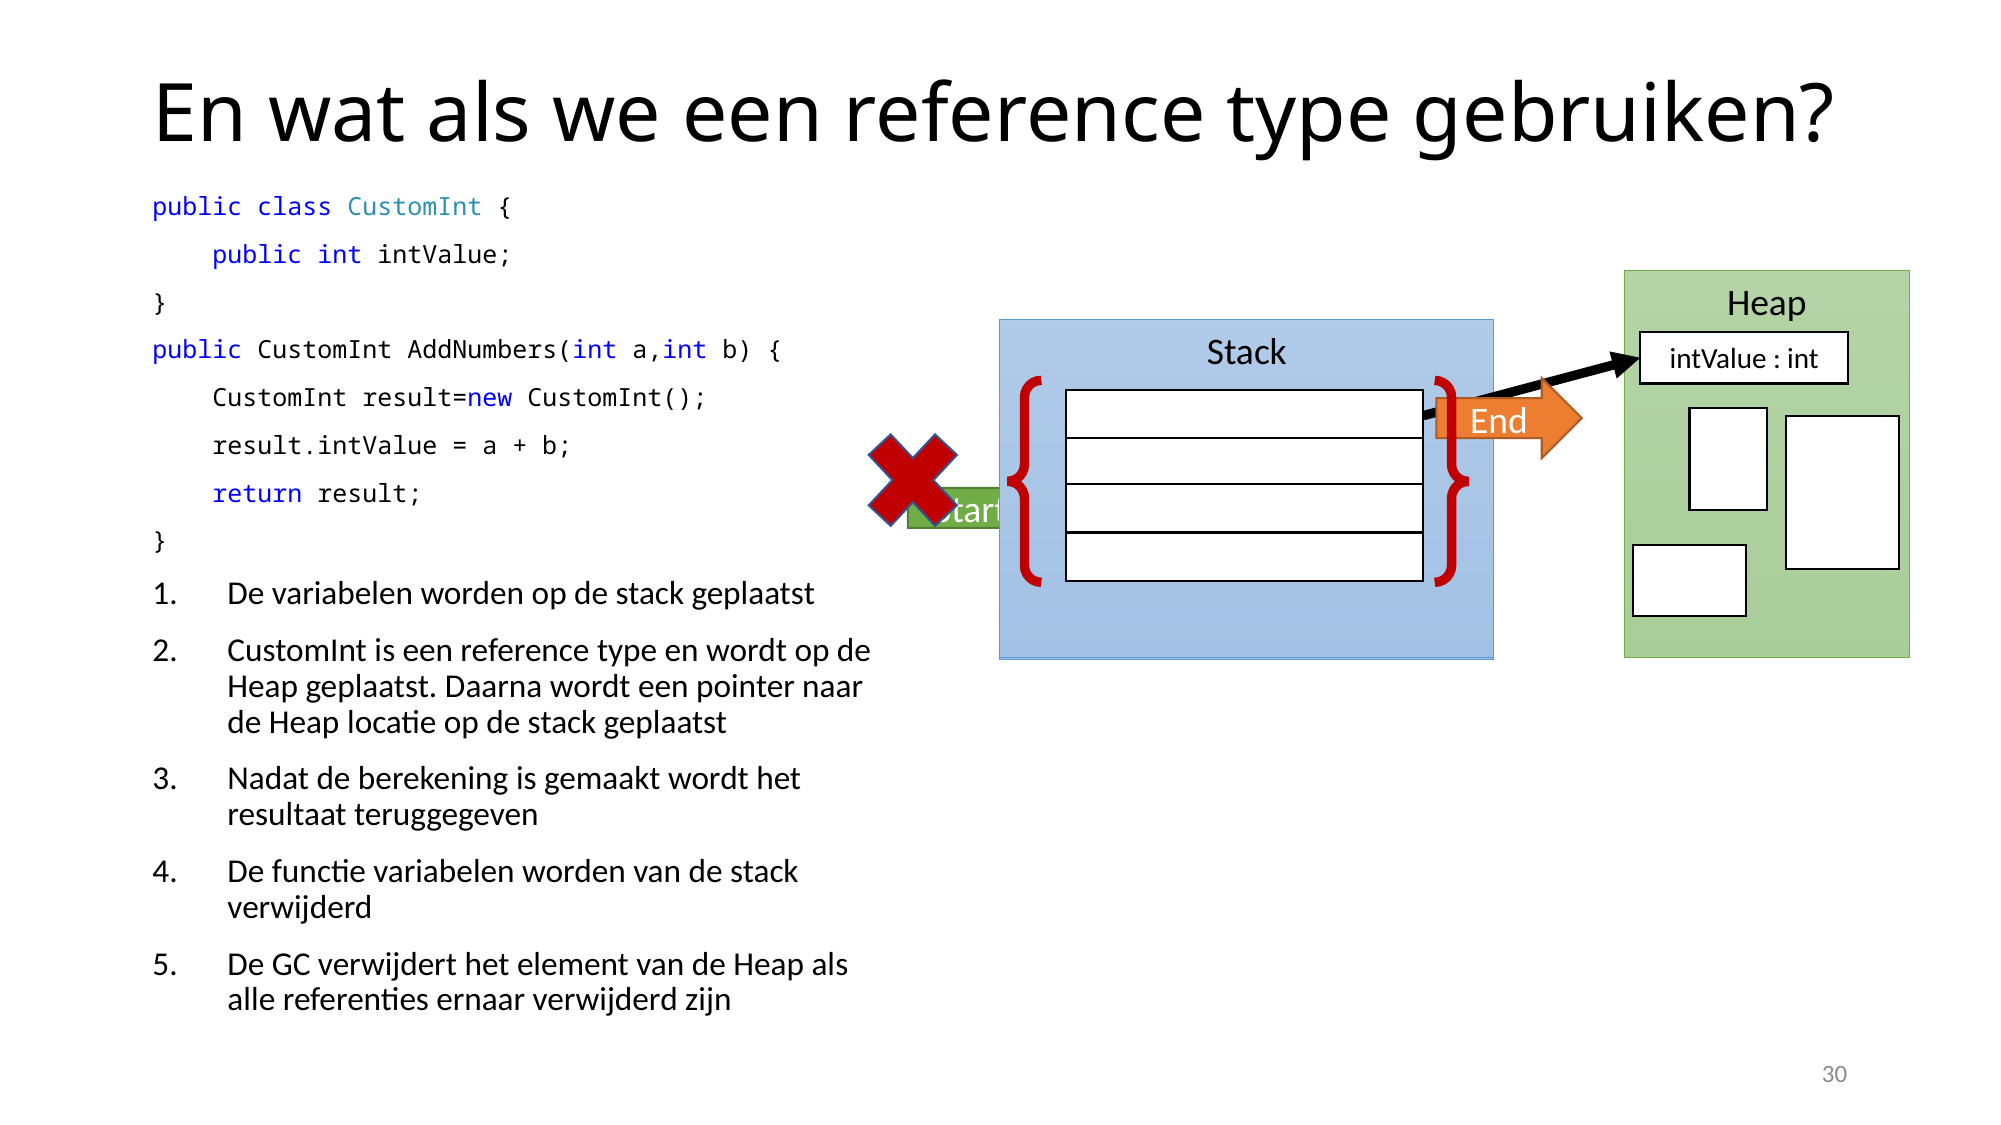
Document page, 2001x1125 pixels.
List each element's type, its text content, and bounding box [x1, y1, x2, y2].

text_box End [1494, 416, 1584, 461]
list public class CustomInt { public int intValue; } public CustomInt AddNumbers(int a,int b) { CustomInt result=new CustomInt(); result.intValue = a + b; return result; } De variabelen worden op de stack geplaatst CustomInt is een reference type en wordt op de Heap geplaatst. Daarna wordt een pointer naar de Heap locatie op de stack geplaatst Nadat de berekening is gemaakt wordt het resultaat teruggegeven De functie variabelen worden van de stack verwijderd De GC verwijdert het element van de Heap als alle referenties ernaar verwijderd zijn [137, 186, 917, 1055]
text_box [1632, 544, 1747, 617]
text_box intValue : int [1639, 331, 1849, 385]
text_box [1423, 357, 1641, 416]
text_box Heap [1624, 270, 1910, 658]
slide_number 30 [1412, 1042, 1863, 1103]
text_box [849, 380, 1469, 583]
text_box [999, 319, 1494, 380]
text_box [1688, 407, 1768, 511]
text_box [1785, 415, 1900, 570]
title En wat als we een reference type gebruiken? [137, 59, 1863, 170]
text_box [999, 416, 1494, 658]
